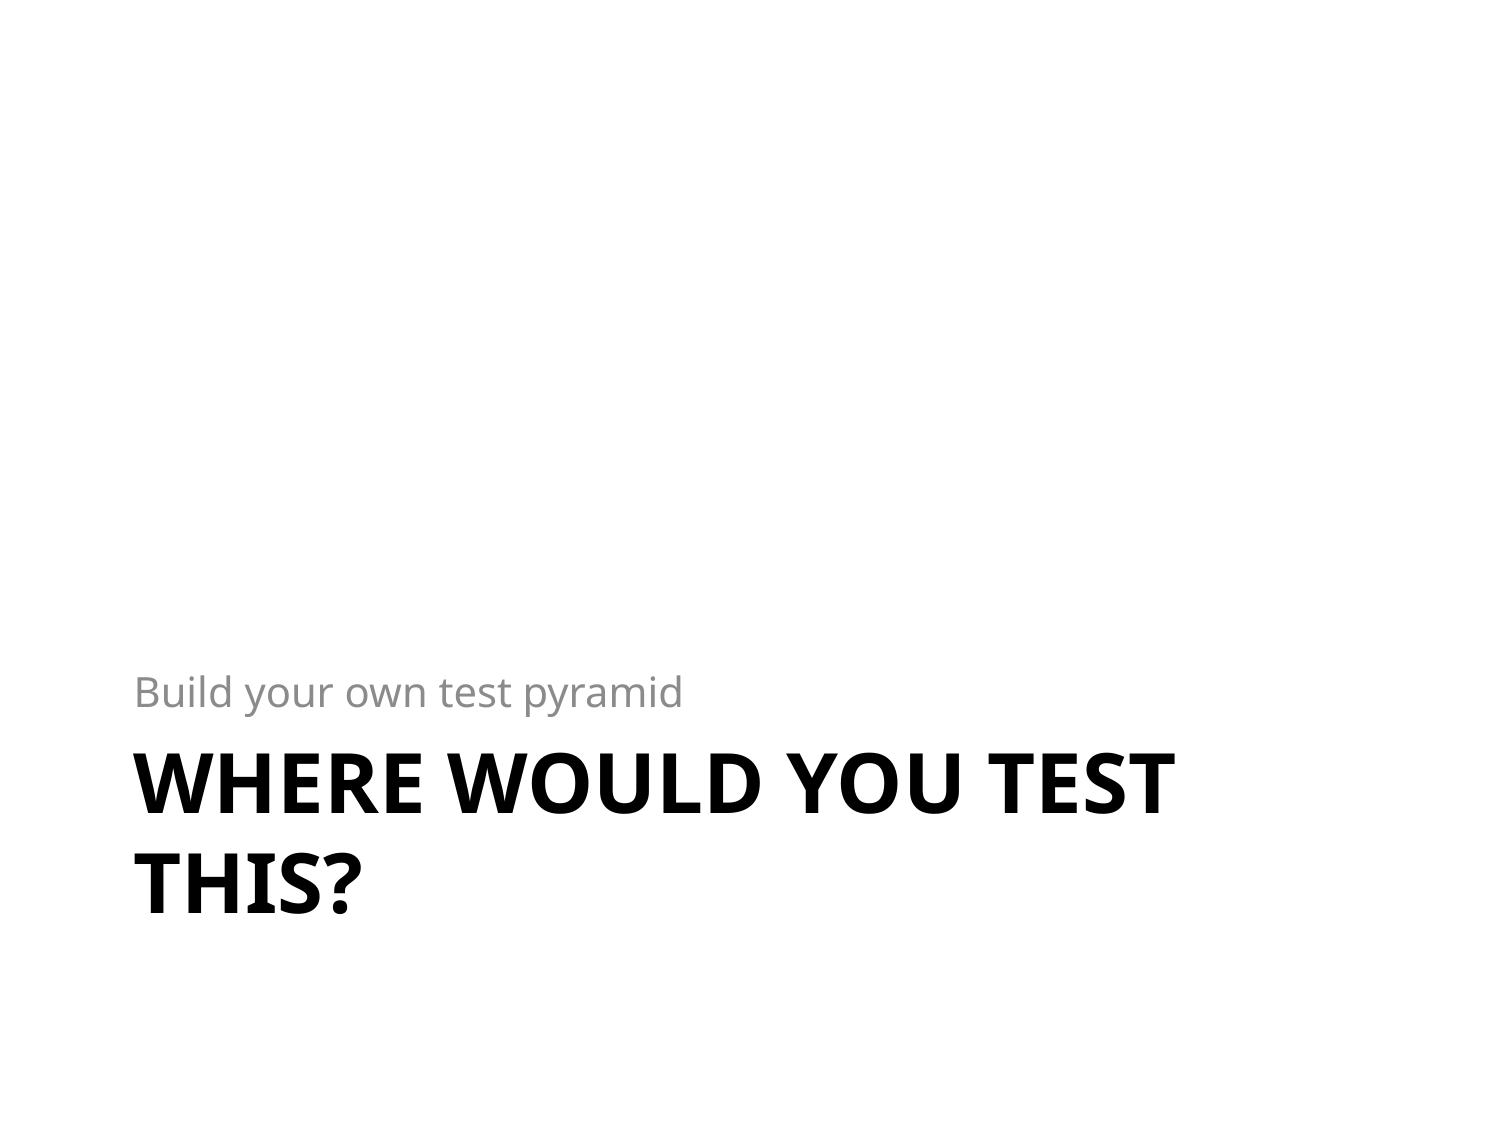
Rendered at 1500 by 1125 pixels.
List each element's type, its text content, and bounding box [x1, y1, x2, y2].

list Build your own test pyramid [118, 476, 1394, 723]
title Where would you test this? [118, 723, 1394, 947]
